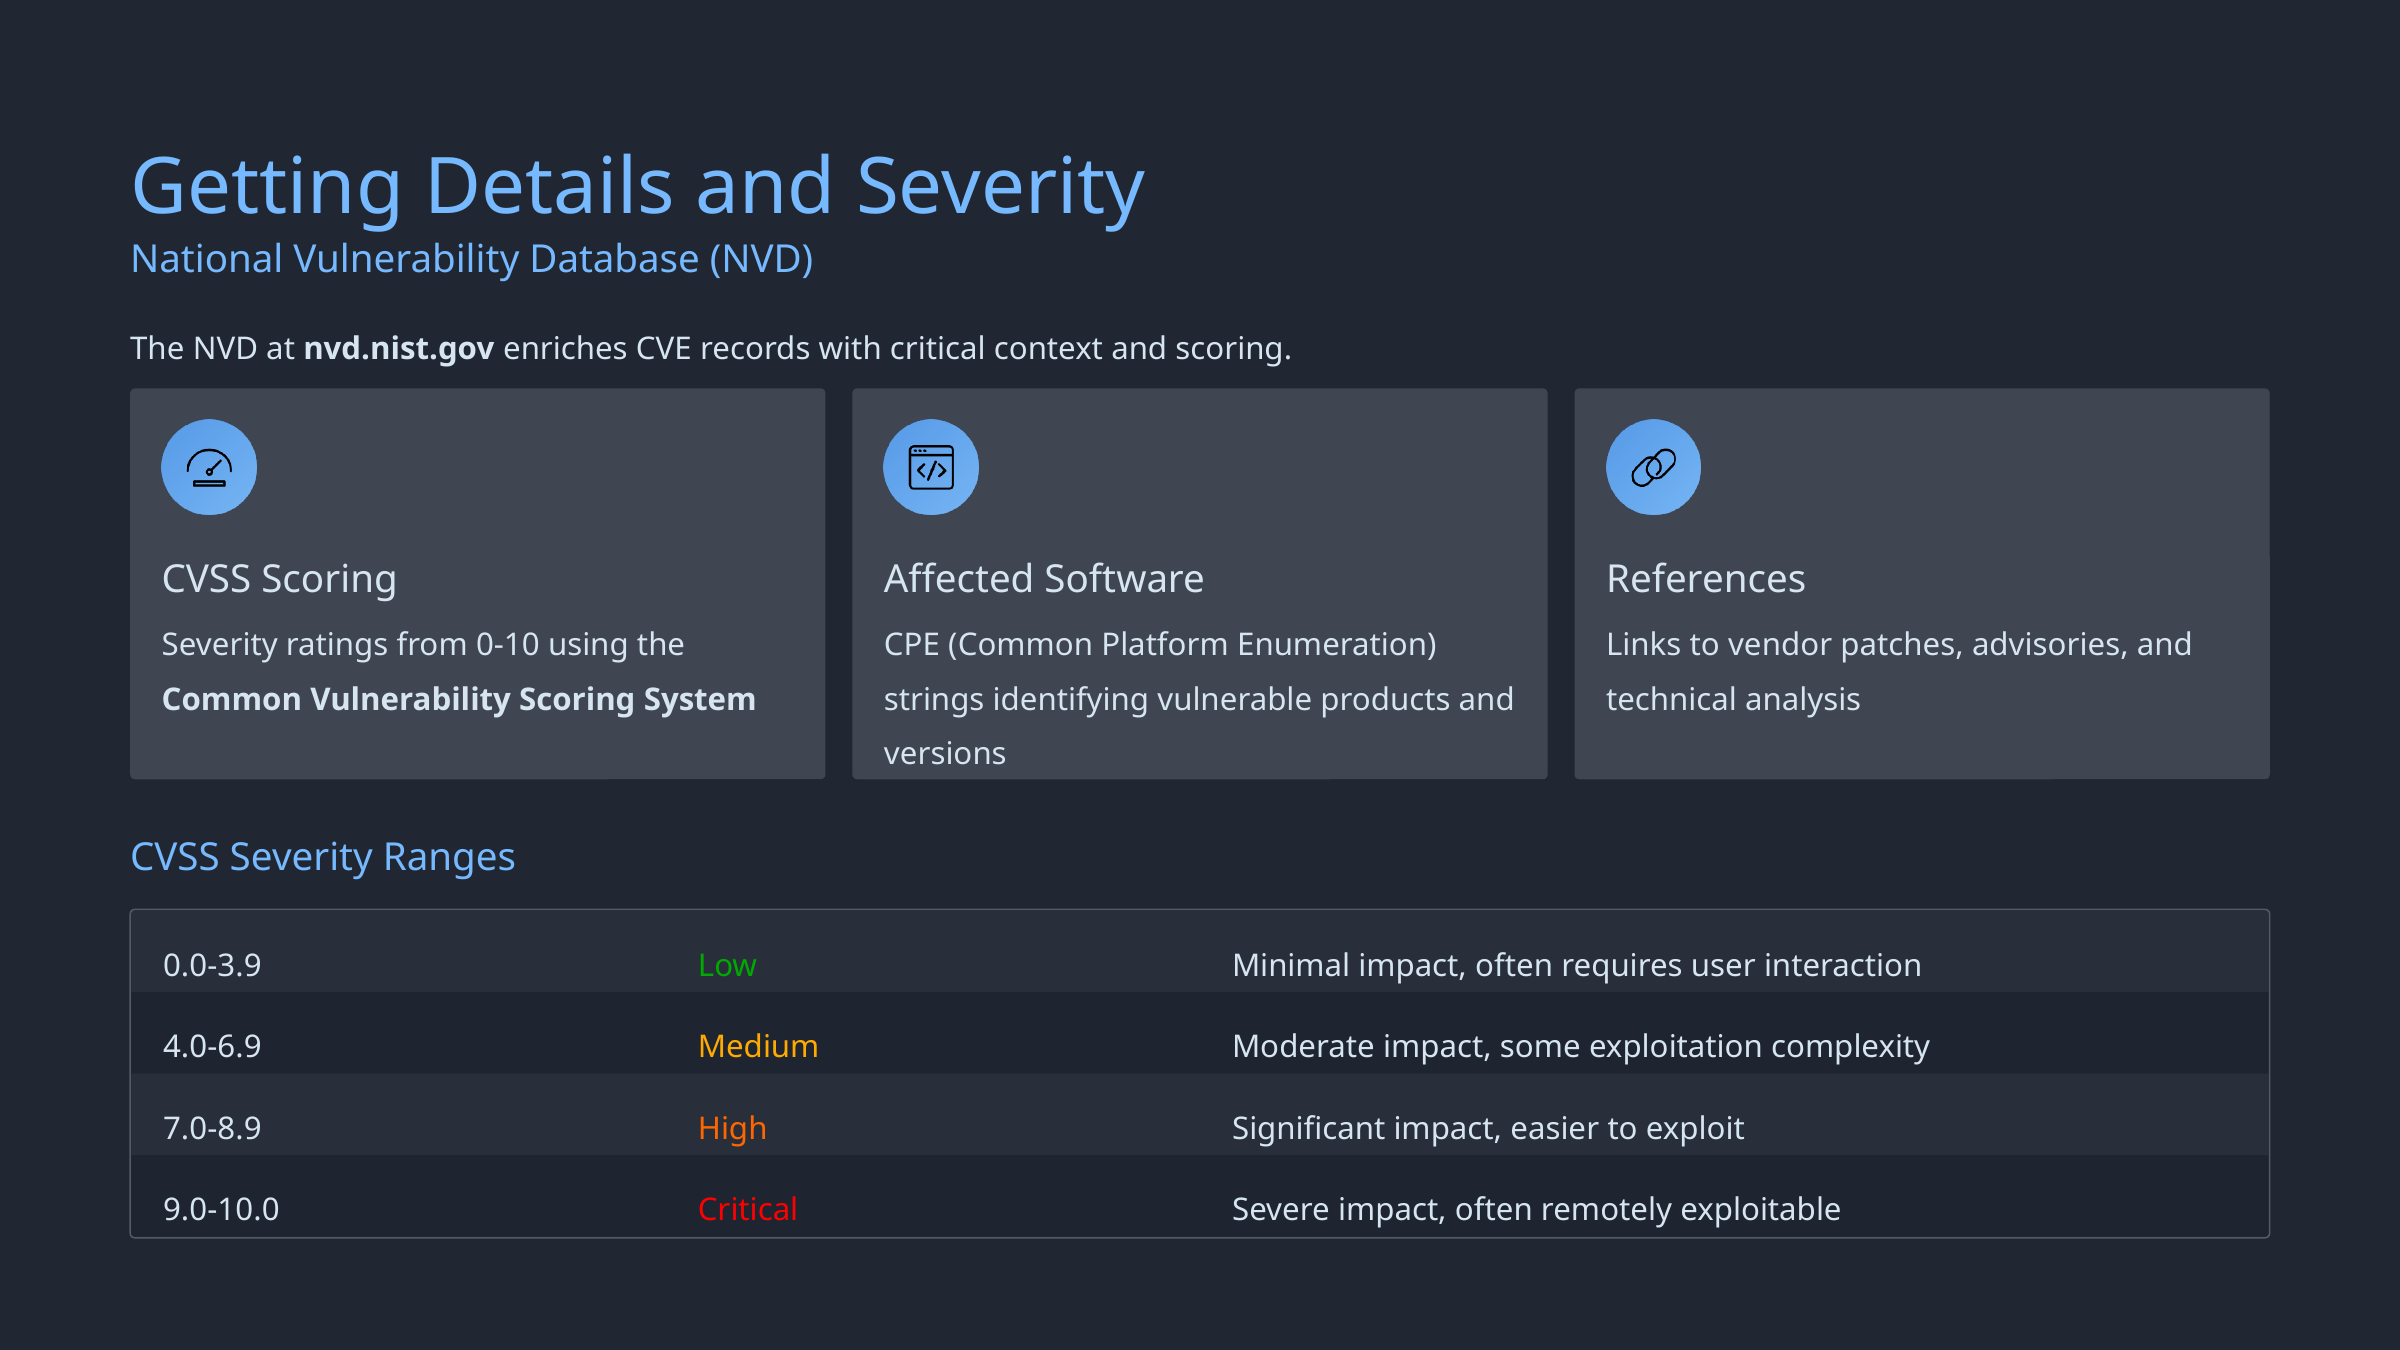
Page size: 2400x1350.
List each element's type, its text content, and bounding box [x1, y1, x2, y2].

text_box CPE (Common Platform Enumeration) strings identifying vulnerable products and versions [883, 607, 1516, 748]
text_box Minimal impact, often requires user interaction [1232, 927, 2237, 975]
text_box High [697, 1090, 1168, 1138]
text_box Significant impact, easier to exploit [1232, 1090, 2237, 1138]
text_box Moderate impact, some exploitation complexity [1232, 1009, 2237, 1057]
picture [161, 419, 257, 516]
text_box Severity ratings from 0-10 using the Common Vulnerability Scoring System [161, 607, 794, 701]
text_box [131, 1155, 2269, 1237]
text_box Severe impact, often remotely exploitable [1232, 1172, 2237, 1220]
picture [1605, 419, 1702, 516]
text_box [131, 910, 2269, 992]
text_box 9.0-10.0 [163, 1172, 634, 1220]
text_box References [1606, 541, 2002, 592]
text_box Links to vendor patches, advisories, and technical analysis [1606, 607, 2239, 701]
text_box Low [697, 927, 1168, 975]
text_box Medium [697, 1009, 1168, 1057]
text_box Getting Details and Severity [130, 112, 1164, 211]
text_box Affected Software [883, 541, 1280, 592]
text_box 0.0-3.9 [163, 927, 634, 975]
text_box 4.0-6.9 [163, 1009, 634, 1057]
text_box [852, 388, 1548, 780]
text_box CVSS Severity Ranges [130, 819, 540, 869]
text_box [131, 992, 2269, 1073]
text_box [1574, 388, 2270, 780]
text_box 7.0-8.9 [163, 1090, 634, 1138]
text_box The NVD at nvd.nist.gov enriches CVE records with critical context and scoring. [130, 311, 2270, 358]
text_box CVSS Scoring [161, 541, 558, 592]
text_box [130, 388, 826, 780]
text_box National Vulnerability Database (NVD) [130, 221, 847, 272]
text_box Critical [697, 1172, 1168, 1220]
text_box [131, 1073, 2269, 1155]
picture [883, 419, 980, 516]
